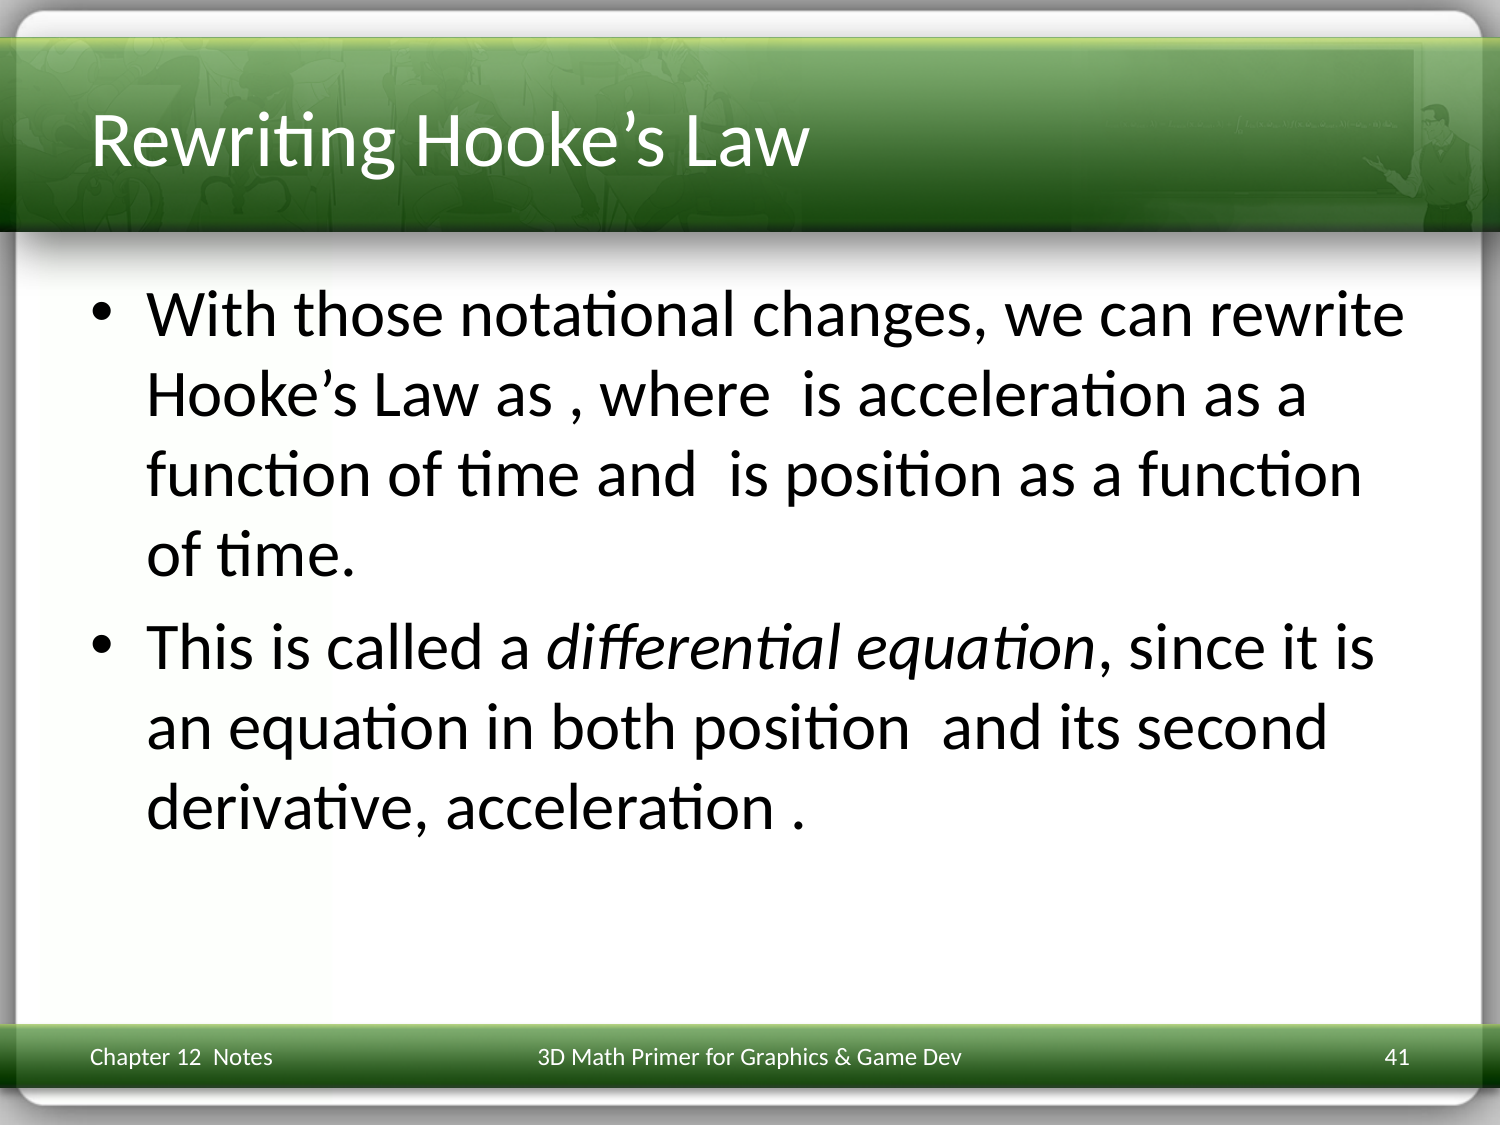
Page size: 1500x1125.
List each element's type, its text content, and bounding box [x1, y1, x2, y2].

footer 3D Math Primer for Graphics & Game Dev [512, 1025, 988, 1085]
title Rewriting Hooke’s Law [75, 37, 1188, 233]
slide_number Chapter 12 Notes [75, 1025, 425, 1085]
picture [0, 0, 1500, 1125]
slide_number 41 [1074, 1025, 1425, 1085]
